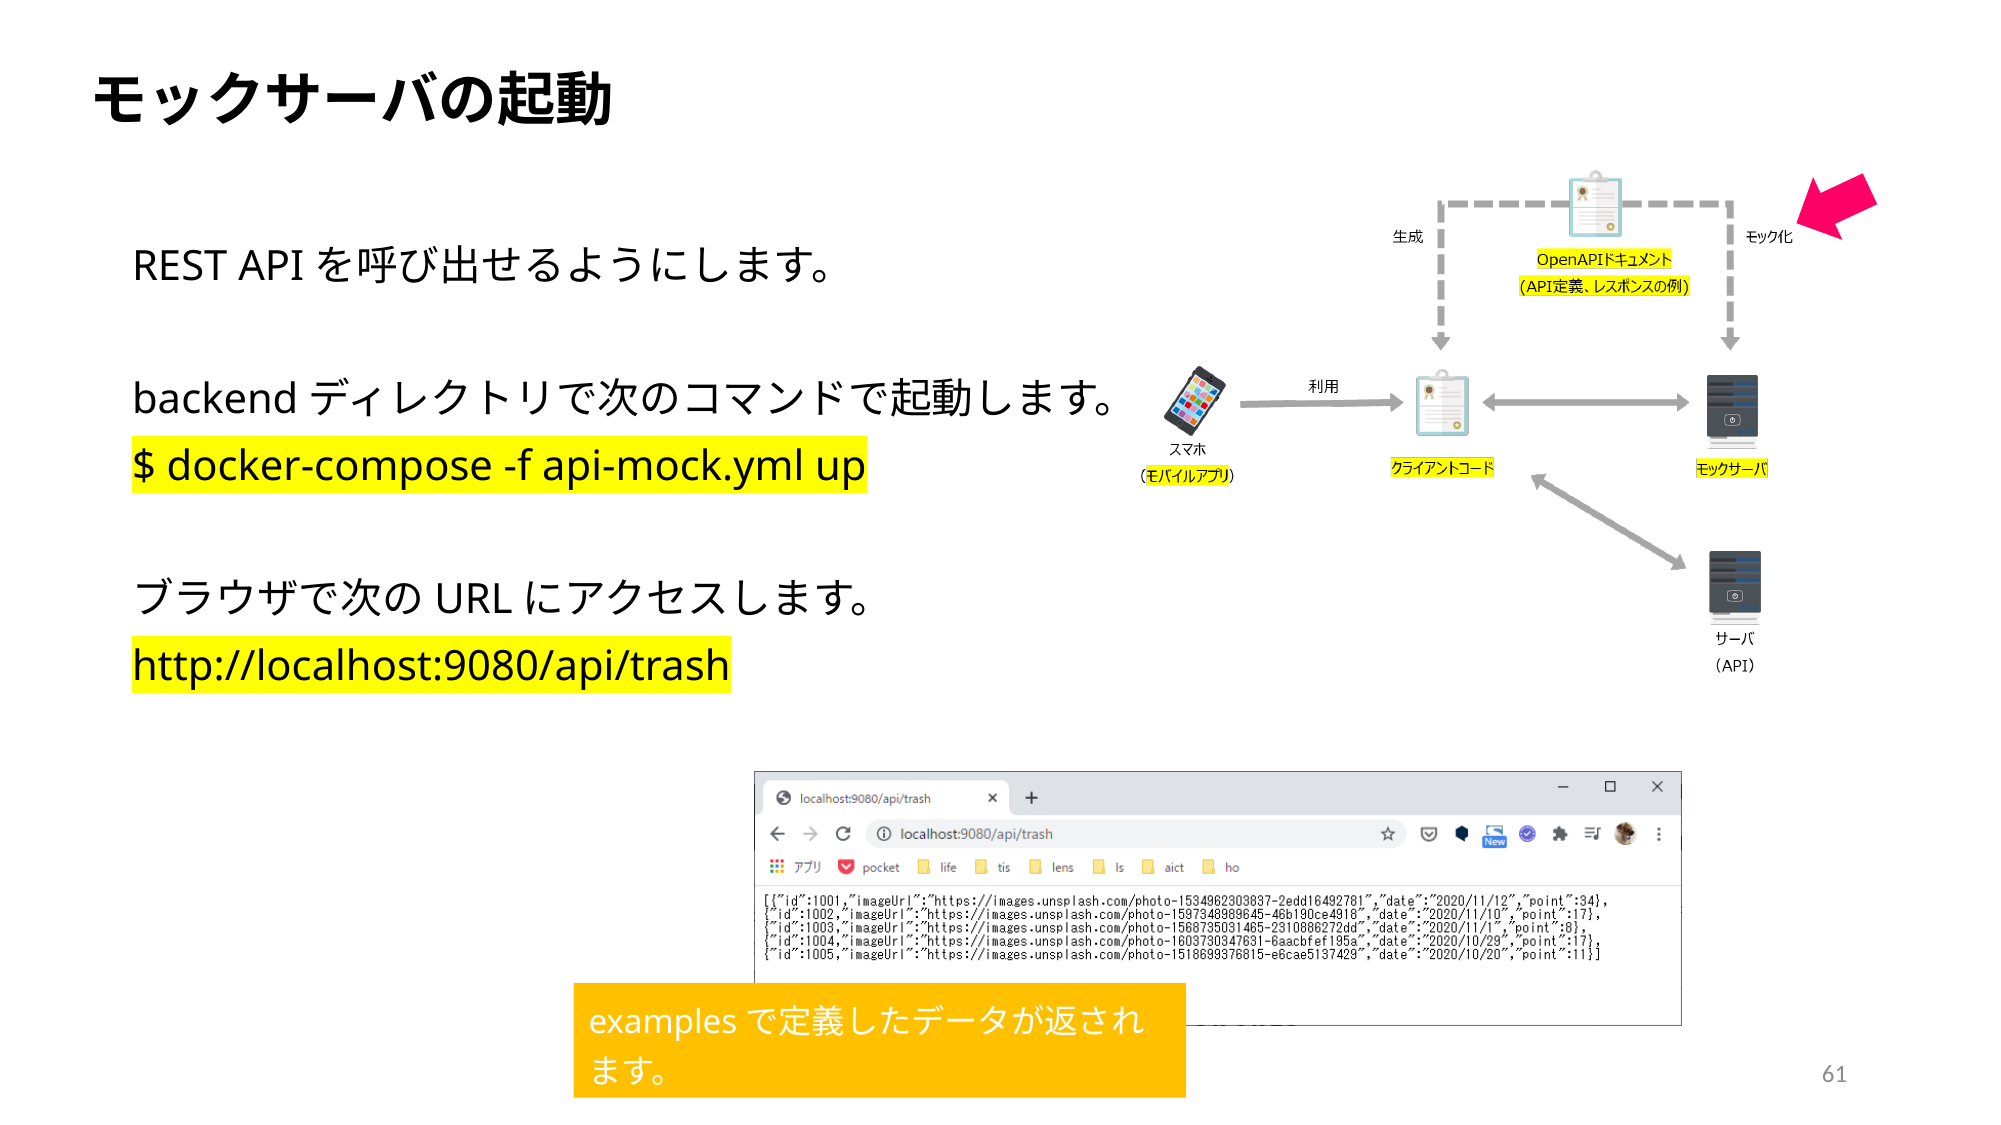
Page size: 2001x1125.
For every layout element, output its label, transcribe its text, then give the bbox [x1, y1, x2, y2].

slide_number 61 [1412, 1042, 1863, 1103]
picture [754, 771, 1682, 1026]
text_box examplesで定義したデータが返されます。 [573, 982, 1187, 1098]
picture [1121, 170, 1811, 684]
text_box REST APIを呼び出せるようにします。 backendディレクトリで次のコマンドで起動します。 $ docker-compose -f api-mock.yml up ブラウザで次のURLにアクセスします。 http://localhost:9080/api/trash [117, 214, 1904, 697]
text_box [1811, 173, 1878, 240]
text_box モックサーバの起動 [74, 54, 1454, 140]
